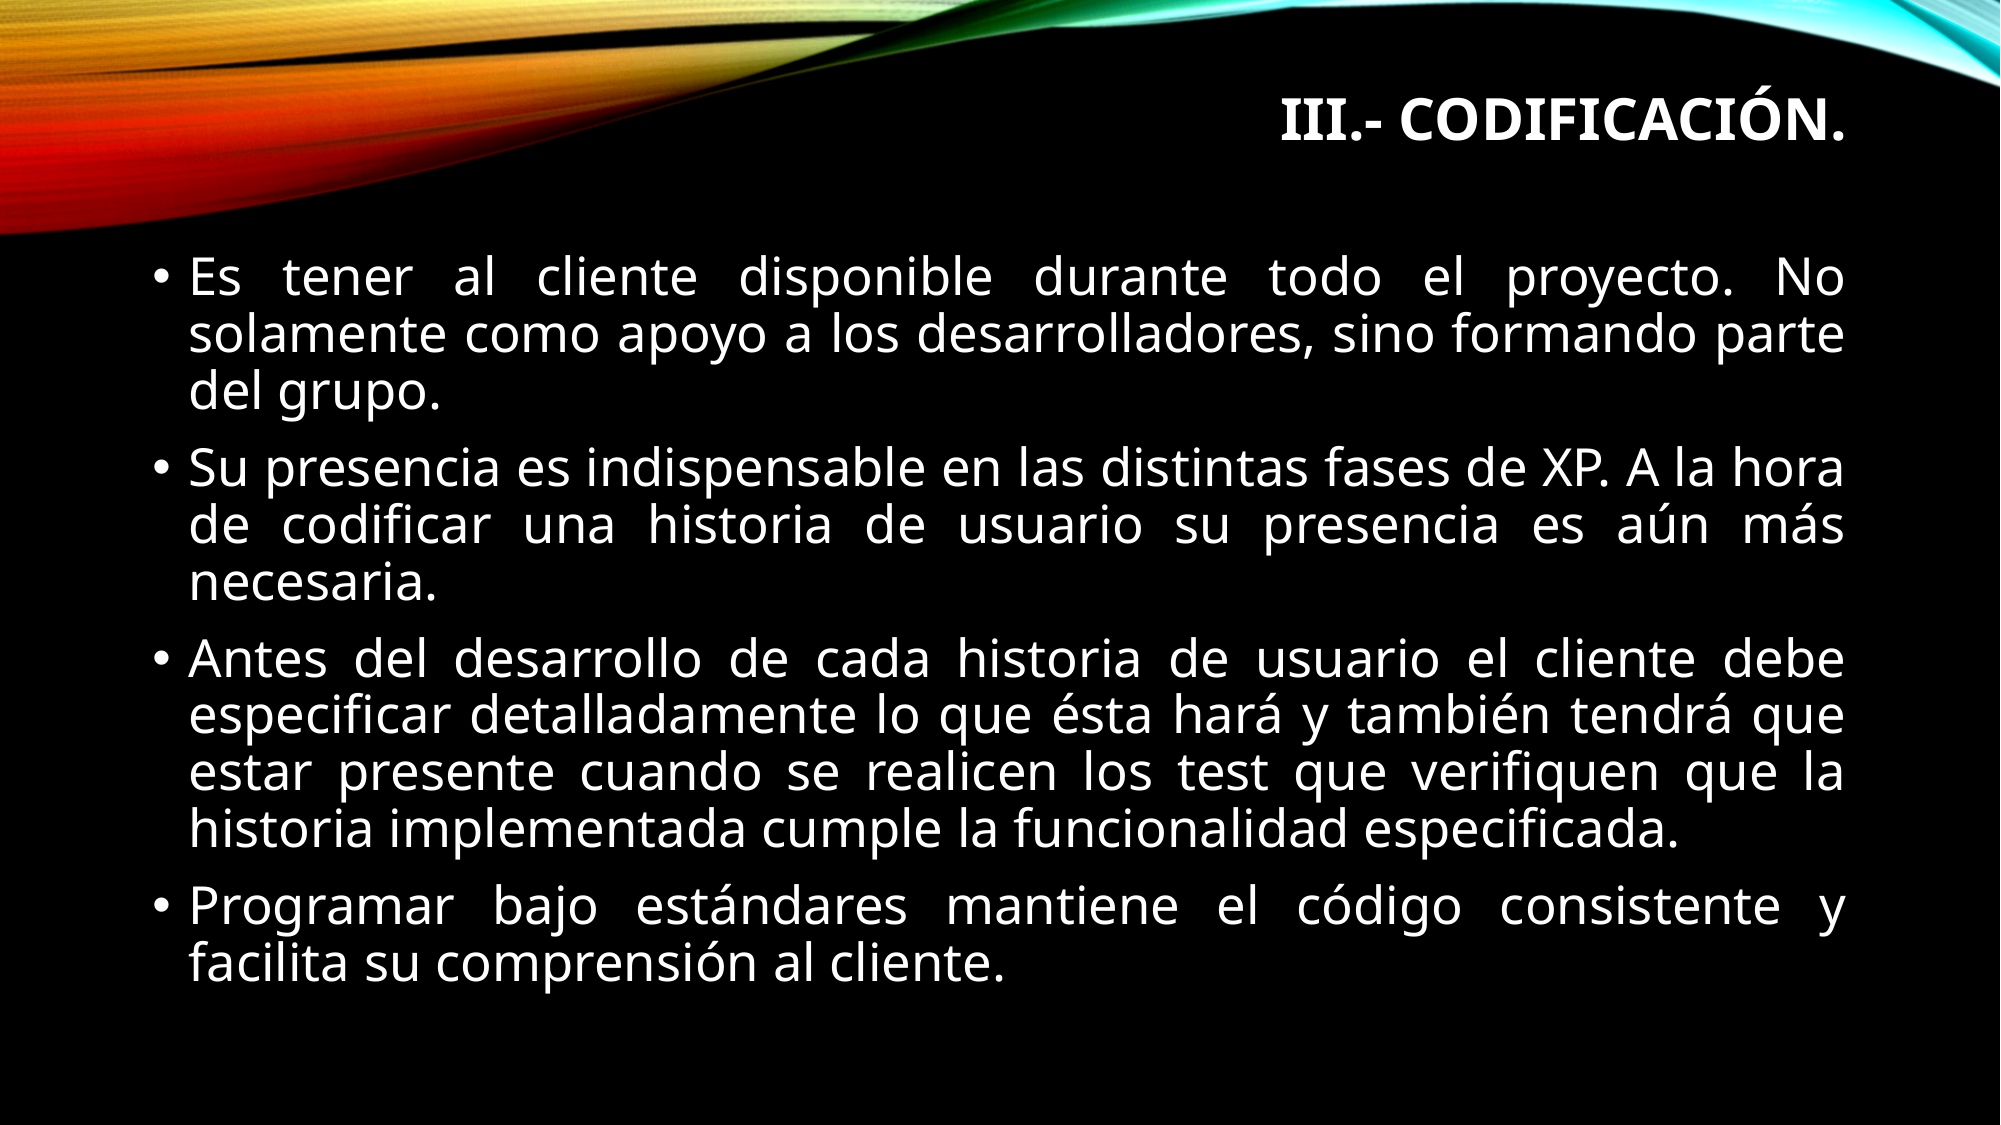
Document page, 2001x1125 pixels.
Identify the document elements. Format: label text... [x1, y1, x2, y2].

title III.- CODIFICACIÓN. [137, 59, 1863, 184]
picture [0, 0, 2000, 237]
list Es tener al cliente disponible durante todo el proyecto. No solamente como apoyo a los desarrolladores, sino formando parte del grupo. Su presencia es indispensable en las distintas fases de XP. A la hora de codificar una historia de usuario su presencia es aún más necesaria. Antes del desarrollo de cada historia de usuario el cliente debe especificar detalladamente lo que ésta hará y también tendrá que estar presente cuando se realicen los test que verifiquen que la historia implementada cumple la funcionalidad especificada. Programar bajo estándares mantiene el código consistente y facilita su comprensión al cliente. [137, 242, 1863, 1014]
